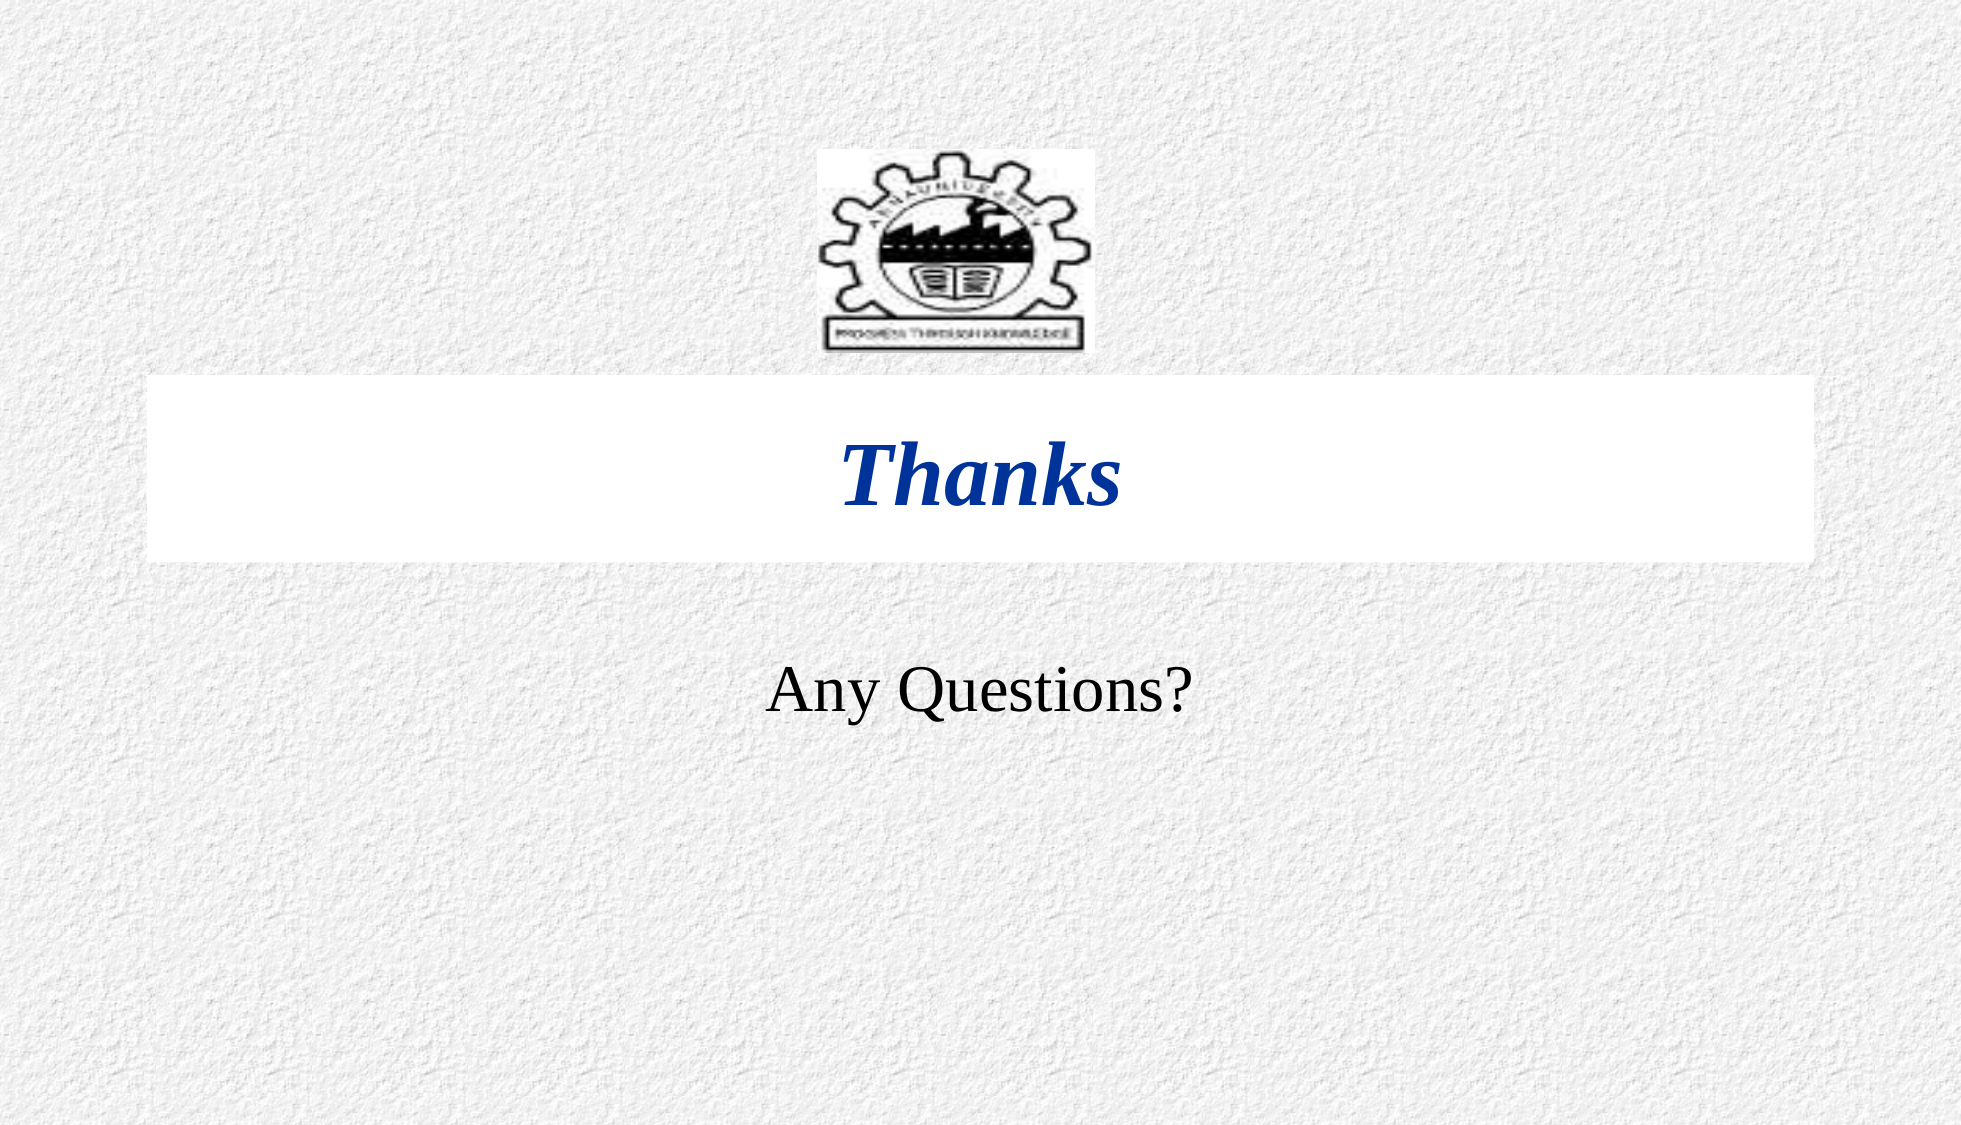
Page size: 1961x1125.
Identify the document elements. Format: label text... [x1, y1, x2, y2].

picture [0, 0, 1961, 1125]
subtitle Any Questions? [294, 637, 1667, 925]
title Thanks [146, 374, 1815, 563]
